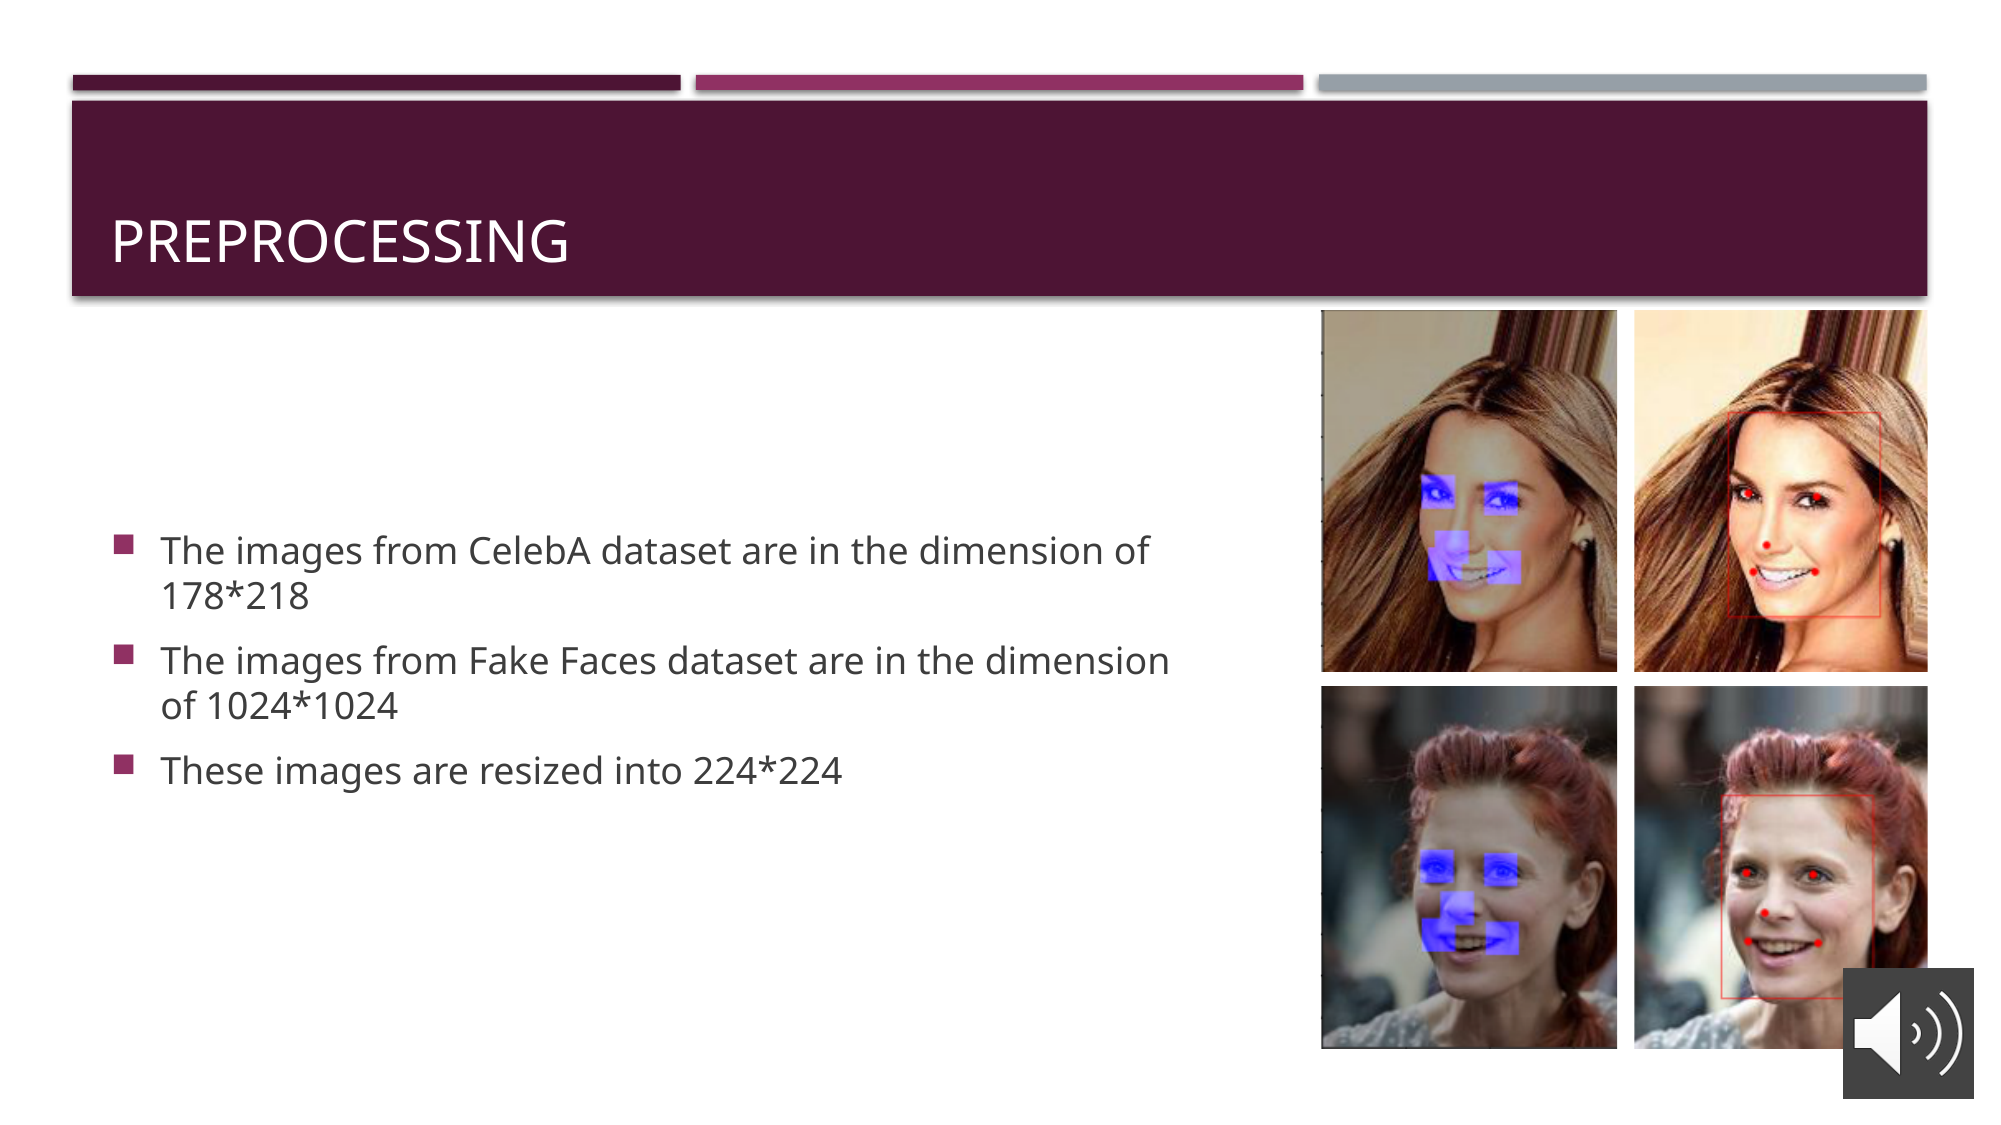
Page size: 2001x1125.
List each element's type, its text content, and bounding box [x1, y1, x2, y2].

picture [1633, 309, 1929, 673]
title Preprocessing [95, 115, 1905, 282]
picture [1320, 309, 1618, 673]
picture [1320, 686, 1618, 1049]
list The images from CelebA dataset are in the dimension of 178*218 The images from Fake Faces dataset are in the dimension of 1024*1024 These images are resized into 224*224 [95, 357, 1198, 962]
picture [1633, 686, 1976, 1101]
